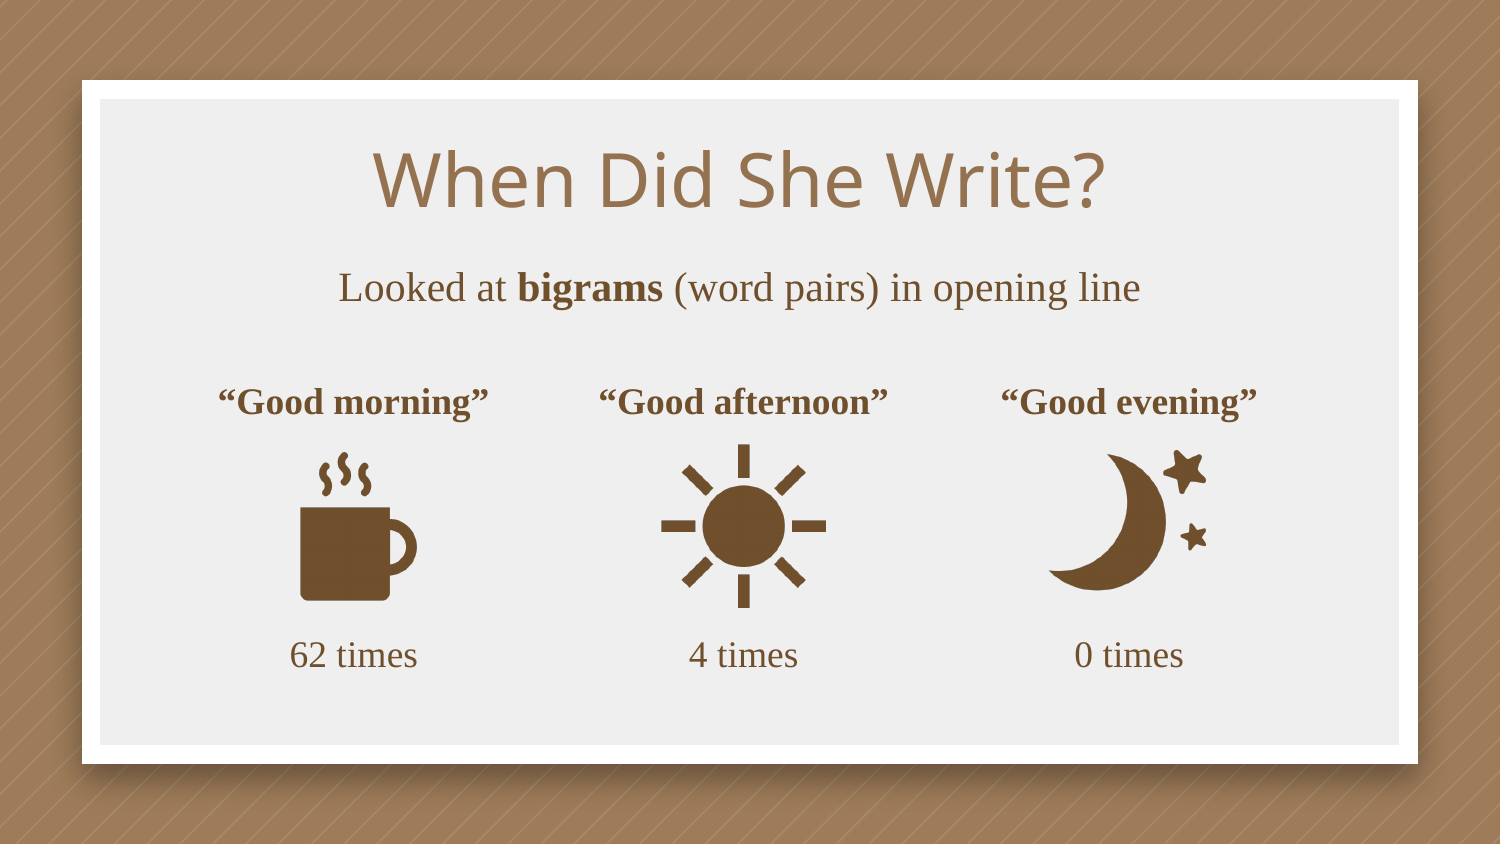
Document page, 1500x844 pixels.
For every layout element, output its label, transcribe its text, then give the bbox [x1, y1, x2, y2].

text_box “Good morning” [158, 362, 549, 465]
text_box Looked at bigrams (word pairs) in opening line [269, 244, 1211, 347]
text_box “Good afternoon” [580, 362, 908, 465]
text_box 0 times [984, 615, 1274, 718]
picture [1039, 436, 1219, 616]
text_box 62 times [209, 615, 498, 718]
text_box “Good evening” [984, 362, 1274, 465]
picture [269, 436, 448, 616]
title When Did She Write? [158, 114, 1322, 238]
text_box 4 times [580, 615, 908, 718]
picture [654, 436, 834, 616]
